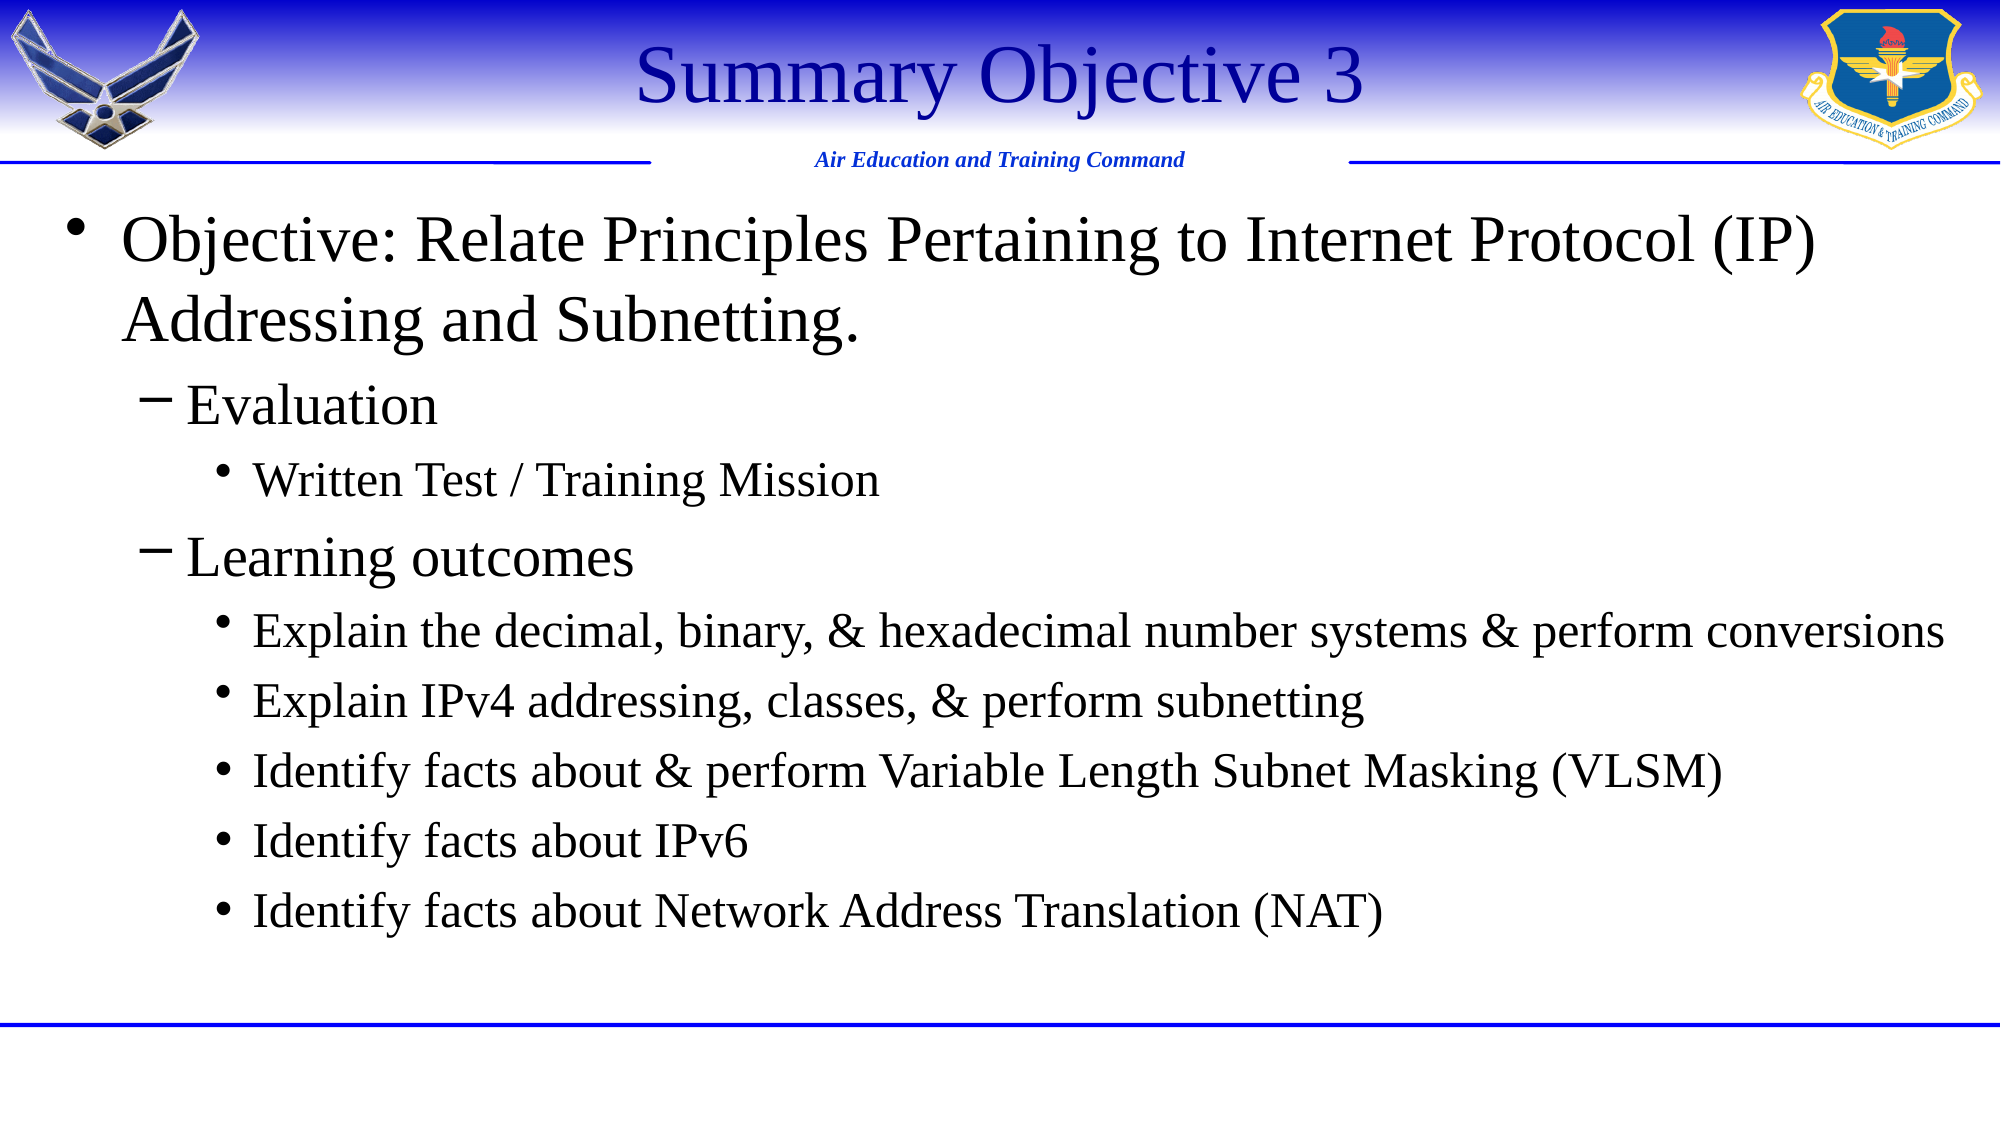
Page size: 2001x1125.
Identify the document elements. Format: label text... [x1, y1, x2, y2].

list Objective: Relate Principles Pertaining to Internet Protocol (IP) Addressing and Subnetting. Evaluation Written Test / Training Mission Learning outcomes Explain the decimal, binary, & hexadecimal number systems & perform conversions Explain IPv4 addressing, classes, & perform subnetting Identify facts about & perform Variable Length Subnet Masking (VLSM) Identify facts about IPv6 Identify facts about Network Address Translation (NAT) [49, 186, 1963, 1038]
picture [1800, 9, 1983, 150]
picture [10, 9, 200, 150]
title Summary Objective 3 [199, 0, 1801, 138]
